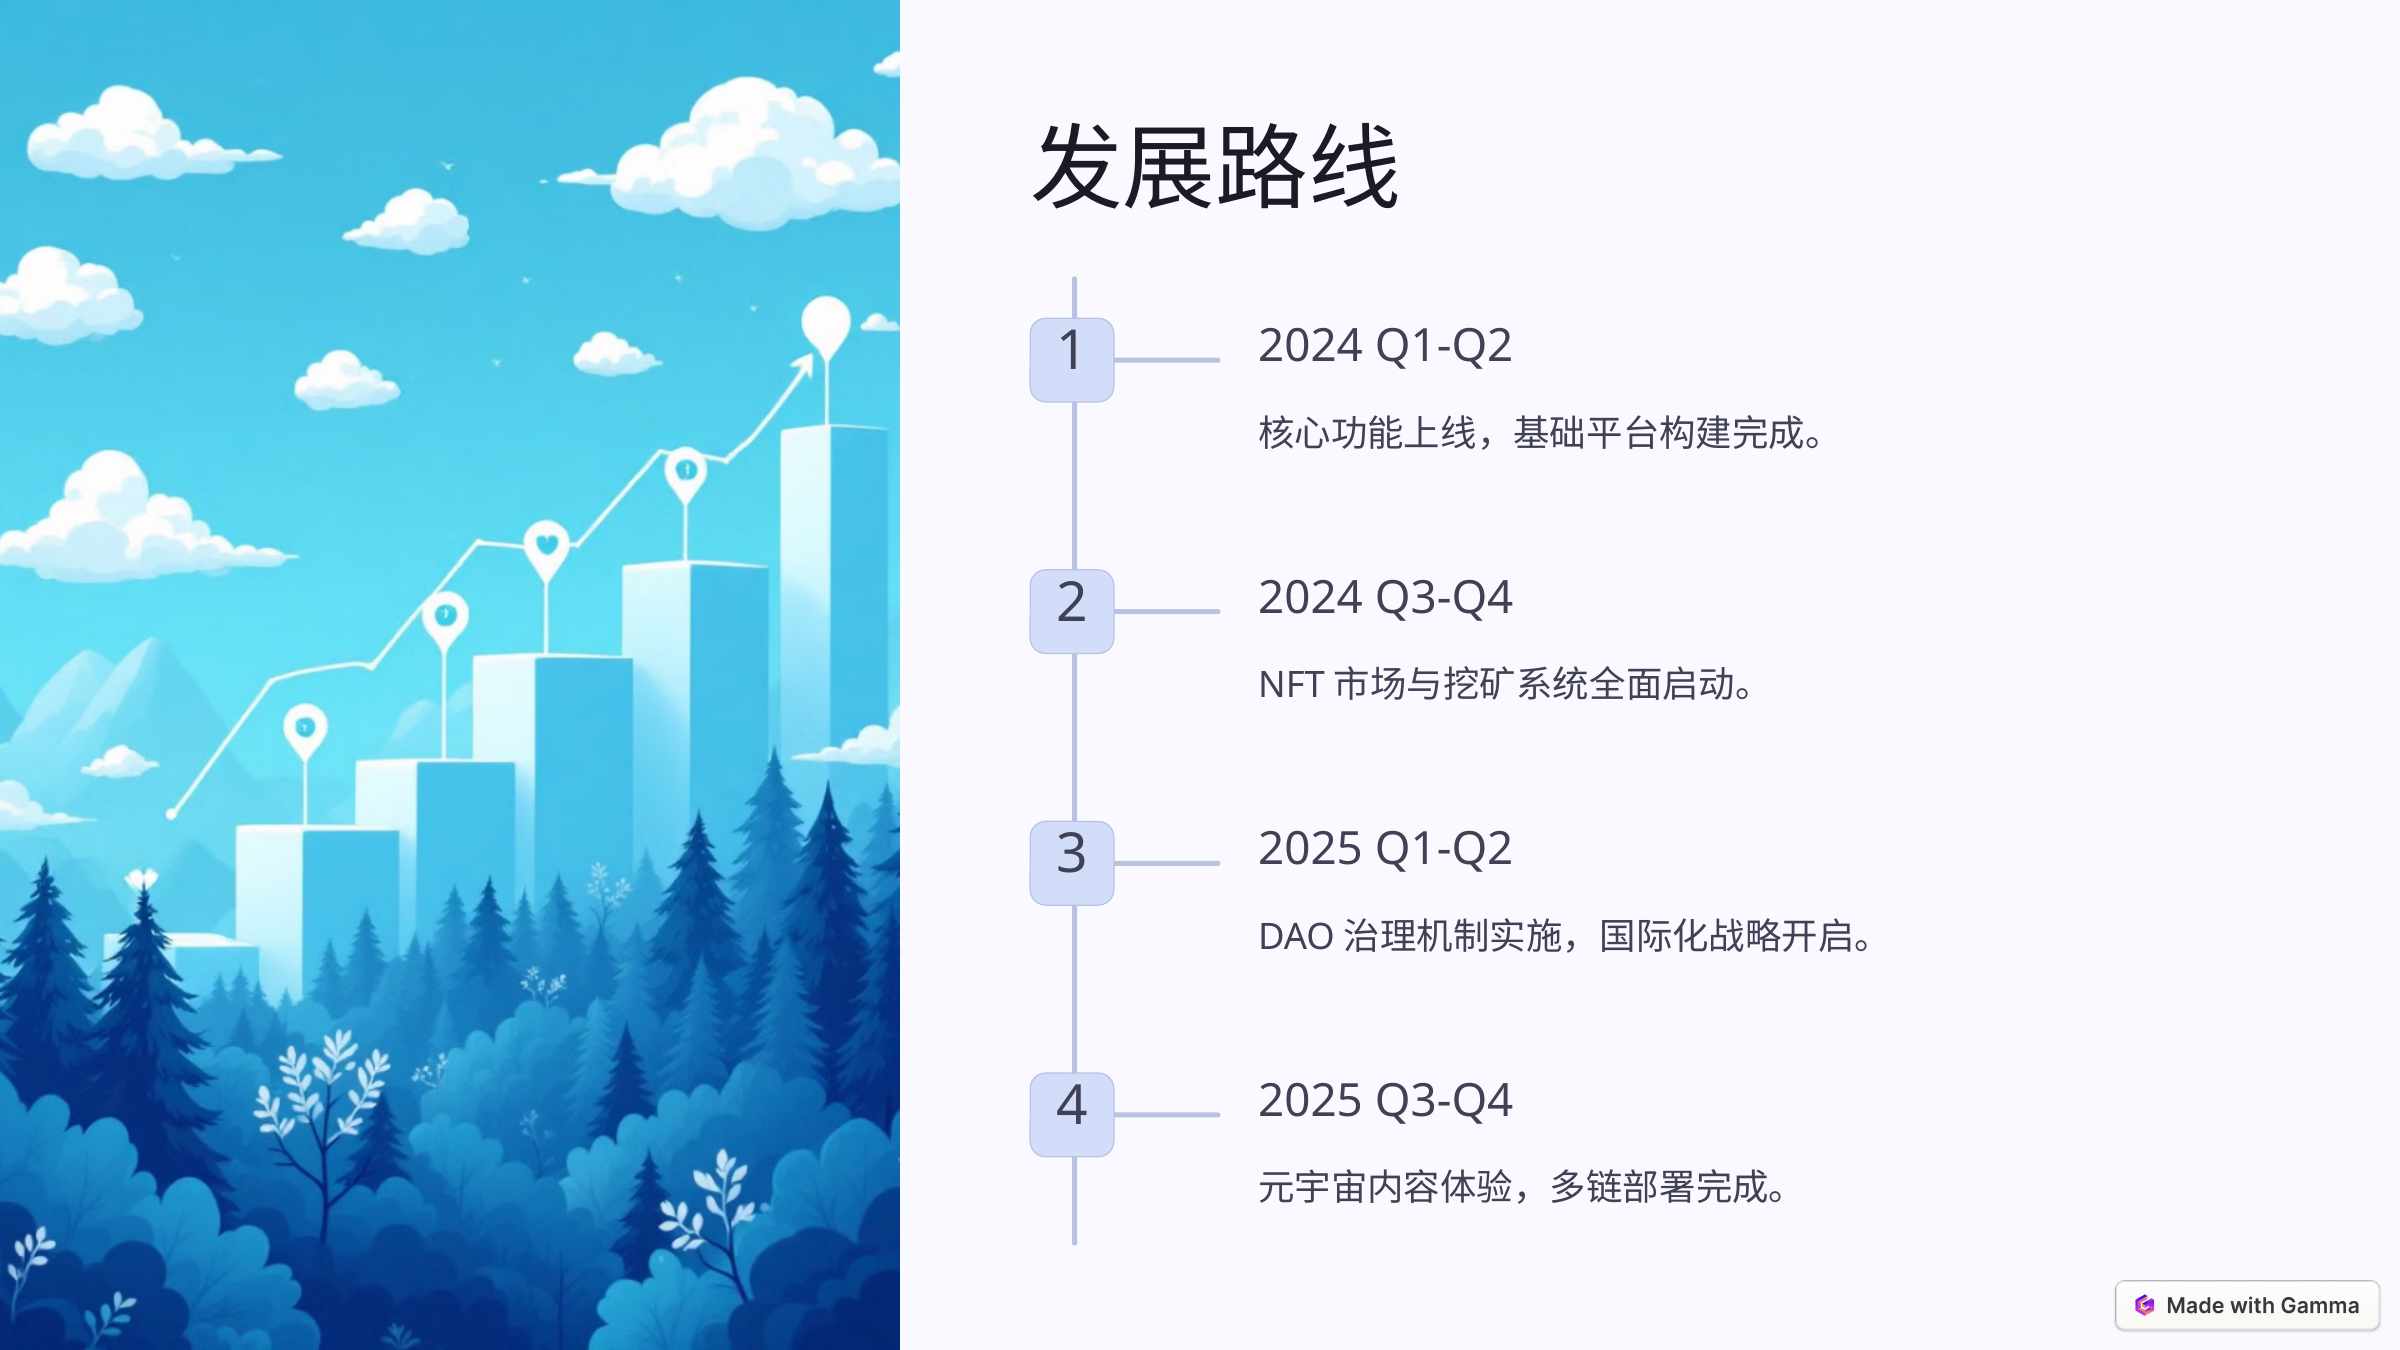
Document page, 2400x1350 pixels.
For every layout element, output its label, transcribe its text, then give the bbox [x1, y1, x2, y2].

text_box [1072, 276, 1078, 318]
text_box 2025 Q3-Q4 [1258, 1068, 1724, 1127]
text_box 4 [1044, 1080, 1100, 1150]
text_box DAO治理机制实施，国际化战略开启。 [1258, 897, 2270, 957]
text_box [1114, 609, 1221, 615]
text_box 元宇宙内容体验，多链部署完成。 [1258, 1148, 2270, 1209]
text_box [1030, 569, 1114, 654]
text_box 核心功能上线，基础平台构建完成。 [1258, 394, 2270, 454]
text_box [1030, 1072, 1114, 1157]
text_box [1114, 357, 1221, 363]
text_box [1114, 860, 1221, 866]
text_box [1072, 654, 1078, 821]
text_box [1072, 906, 1078, 1073]
text_box 2024 Q1-Q2 [1258, 313, 1724, 372]
text_box 发展路线 [1030, 104, 1961, 221]
text_box 2 [1044, 576, 1100, 647]
text_box 2025 Q1-Q2 [1258, 816, 1724, 875]
text_box 3 [1044, 828, 1100, 899]
text_box [1114, 1112, 1221, 1118]
text_box 1 [1044, 325, 1100, 395]
text_box [1030, 318, 1114, 402]
text_box [1072, 402, 1078, 569]
text_box [1030, 821, 1114, 906]
picture [2106, 1271, 2389, 1339]
text_box 2024 Q3-Q4 [1258, 565, 1724, 624]
text_box [1072, 1157, 1078, 1246]
picture [0, 0, 900, 1350]
text_box NFT市场与挖矿系统全面启动。 [1258, 645, 2270, 706]
